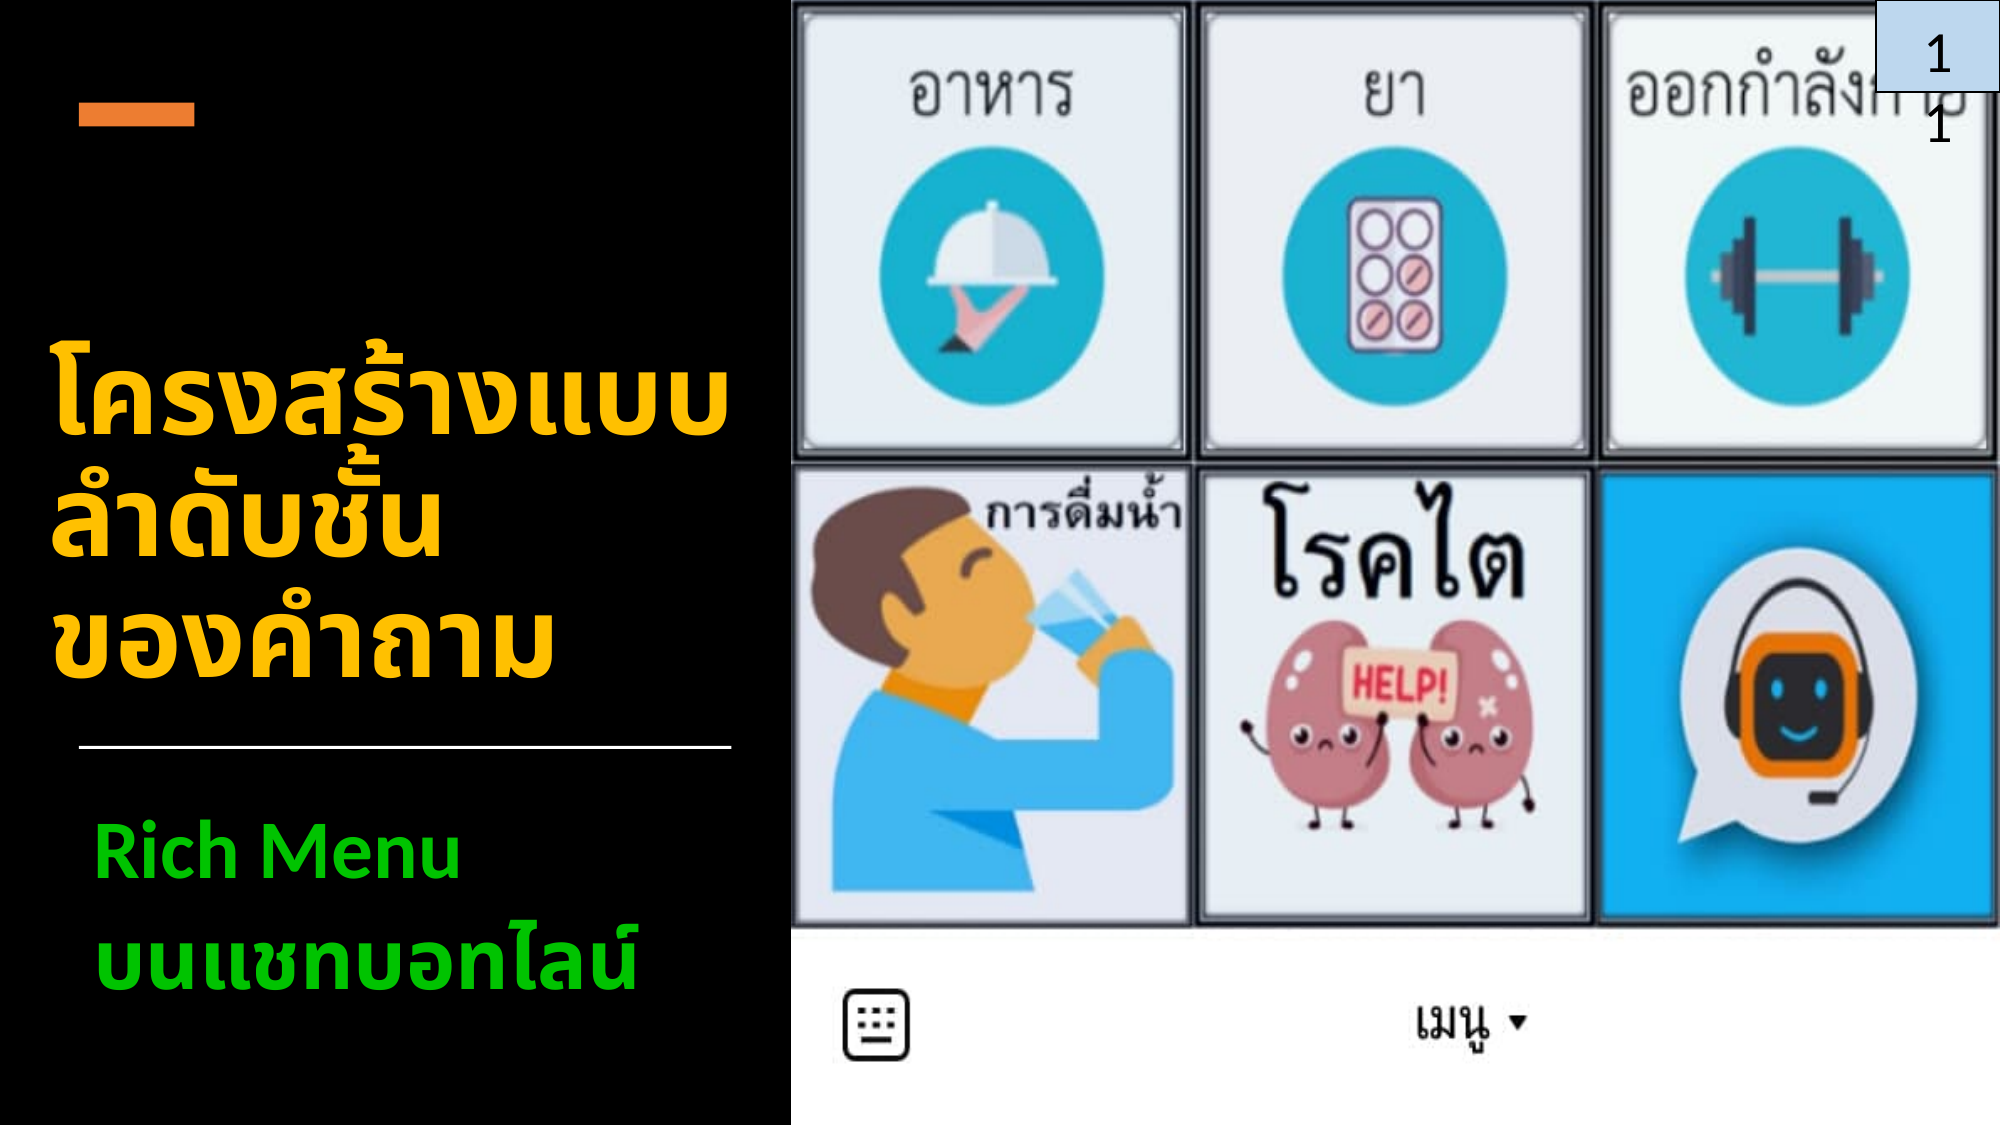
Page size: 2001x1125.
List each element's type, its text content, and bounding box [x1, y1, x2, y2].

text_box [78, 745, 732, 750]
text_box [0, 0, 791, 1125]
list Rich Menu บนแชทบอทไลน์ [78, 799, 739, 998]
title โครงสร้างแบบลำดับชั้น ของคำถาม [33, 184, 791, 710]
picture [791, 0, 2000, 1125]
text_box [78, 102, 195, 128]
